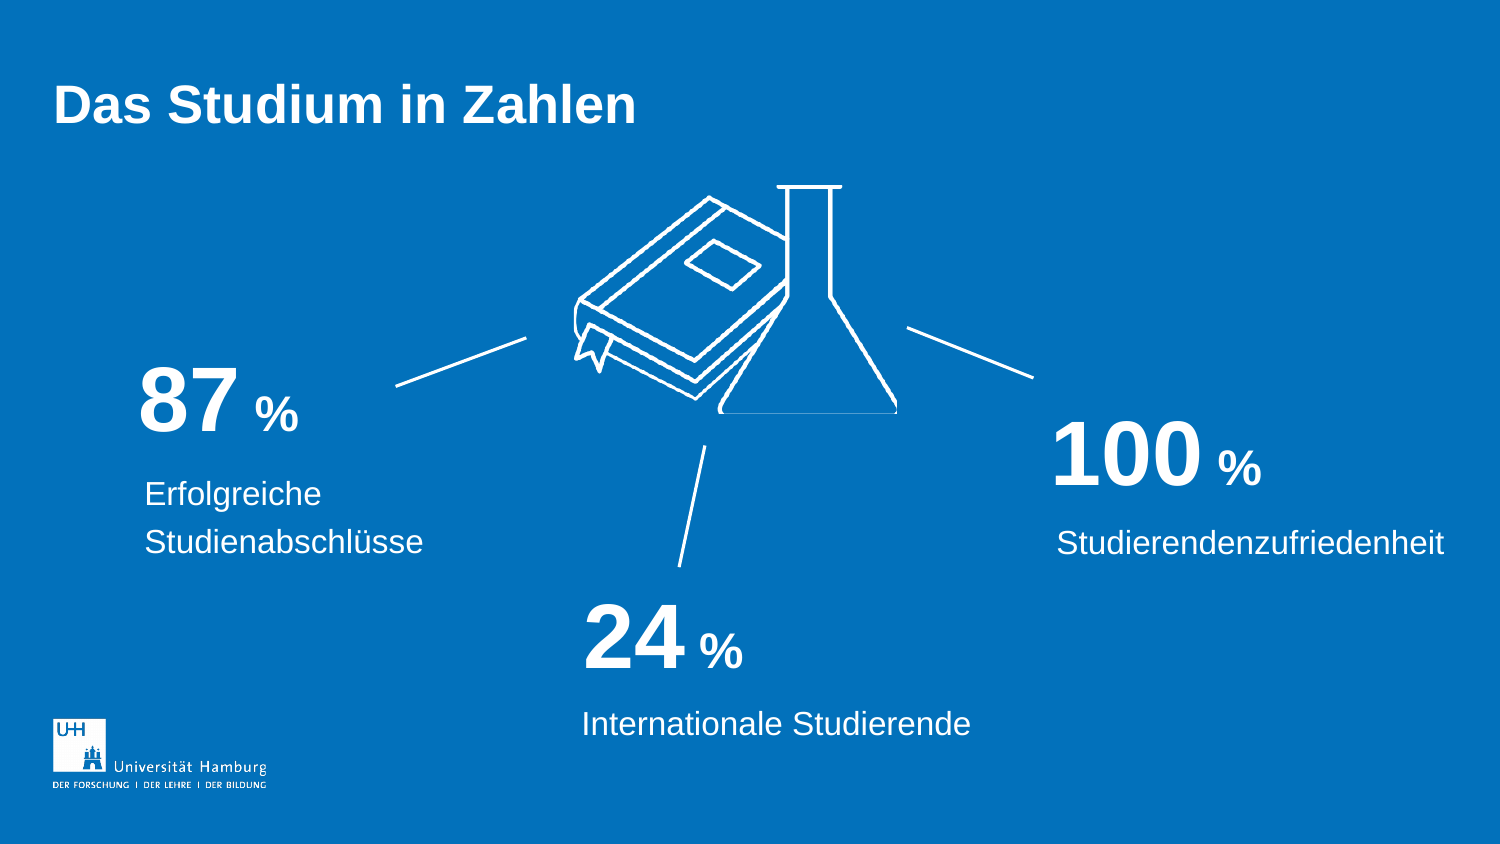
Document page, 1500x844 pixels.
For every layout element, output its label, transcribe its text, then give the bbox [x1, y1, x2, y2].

text_box Erfolgreiche Studienabschlüsse [129, 457, 573, 568]
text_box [395, 337, 527, 387]
title Das Studium in Zahlen [53, 55, 1447, 151]
text_box 87 % [123, 332, 448, 458]
picture [573, 185, 897, 414]
text_box Internationale Studierende [566, 686, 1010, 750]
text_box 24 % [568, 568, 892, 686]
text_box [679, 445, 705, 568]
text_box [906, 327, 1034, 379]
text_box Studierendenzufriedenheit [1041, 505, 1485, 569]
text_box 100 % [1035, 386, 1360, 512]
